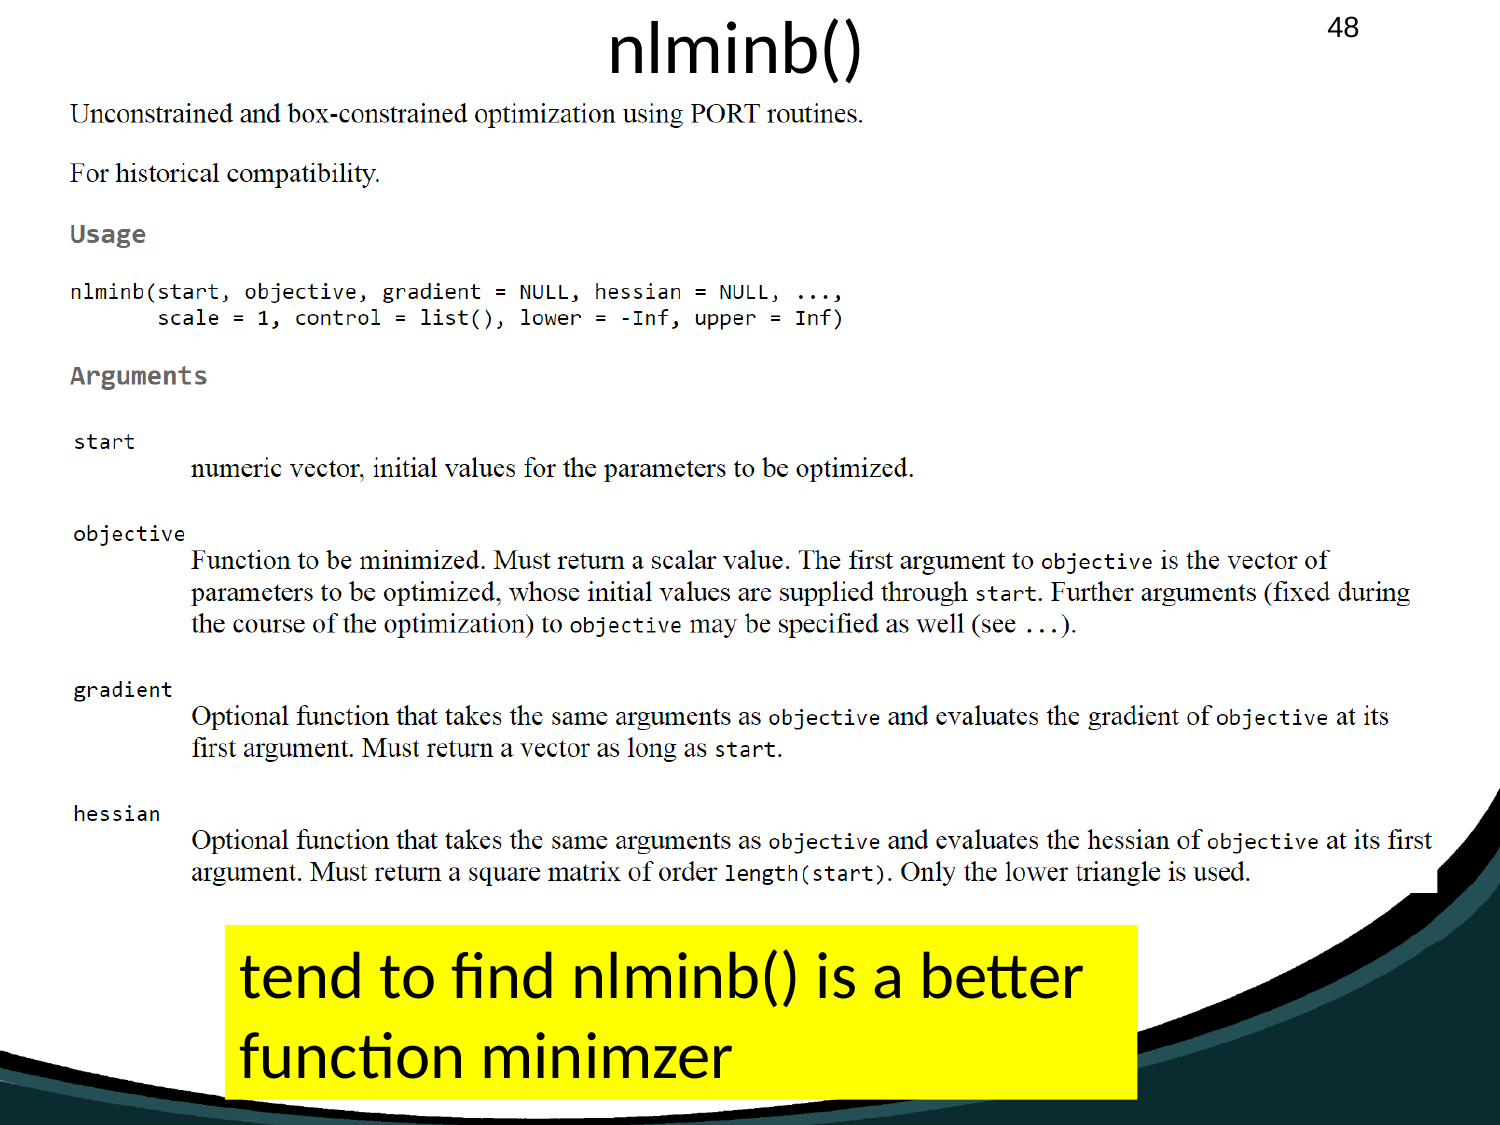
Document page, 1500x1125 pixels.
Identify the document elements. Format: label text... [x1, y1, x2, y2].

text_box tend to find nlminb() is a better function minimzer [224, 924, 1138, 1100]
picture [0, 0, 1500, 1125]
title nlminb() [62, 0, 1411, 88]
